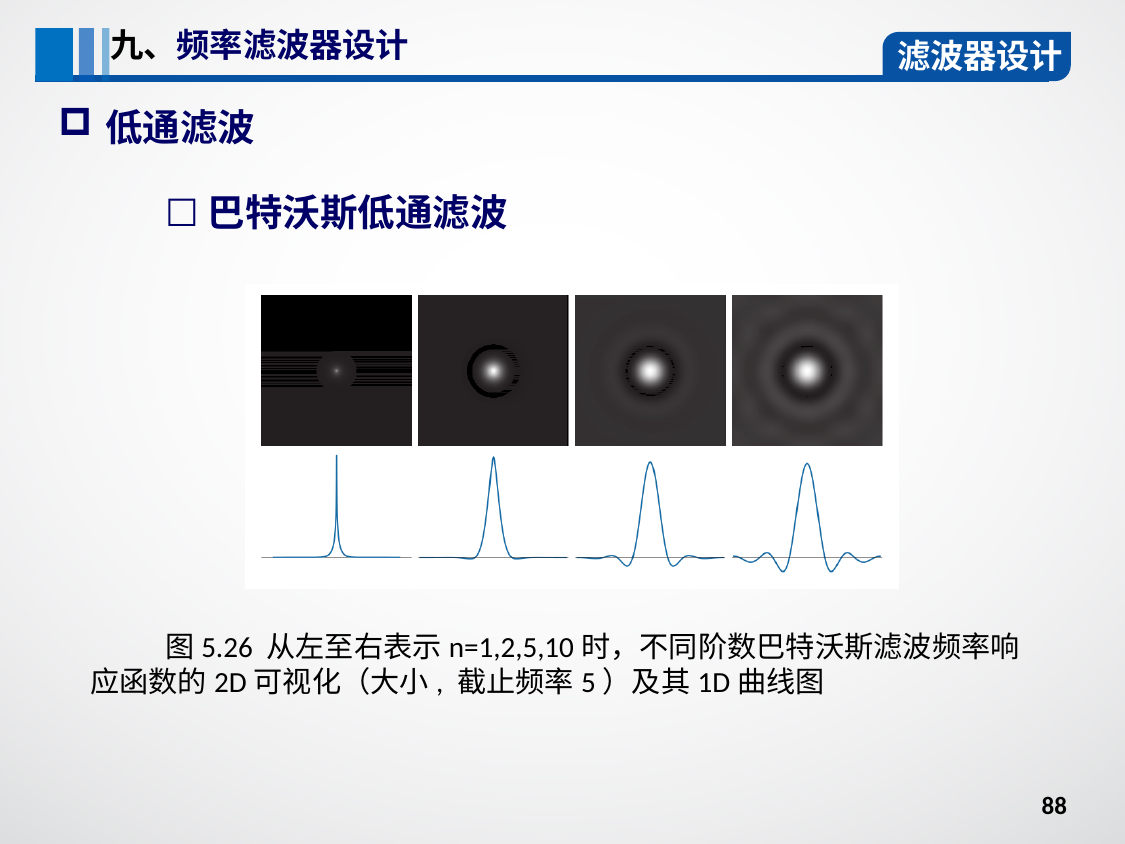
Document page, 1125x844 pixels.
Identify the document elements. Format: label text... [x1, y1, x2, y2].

text_box 低通滤波 [43, 96, 678, 157]
text_box 滤波器设计 [867, 28, 1093, 83]
text_box 九、频率滤波器设计 [75, 17, 445, 72]
text_box 88 [829, 781, 1083, 827]
picture [0, 0, 1125, 844]
